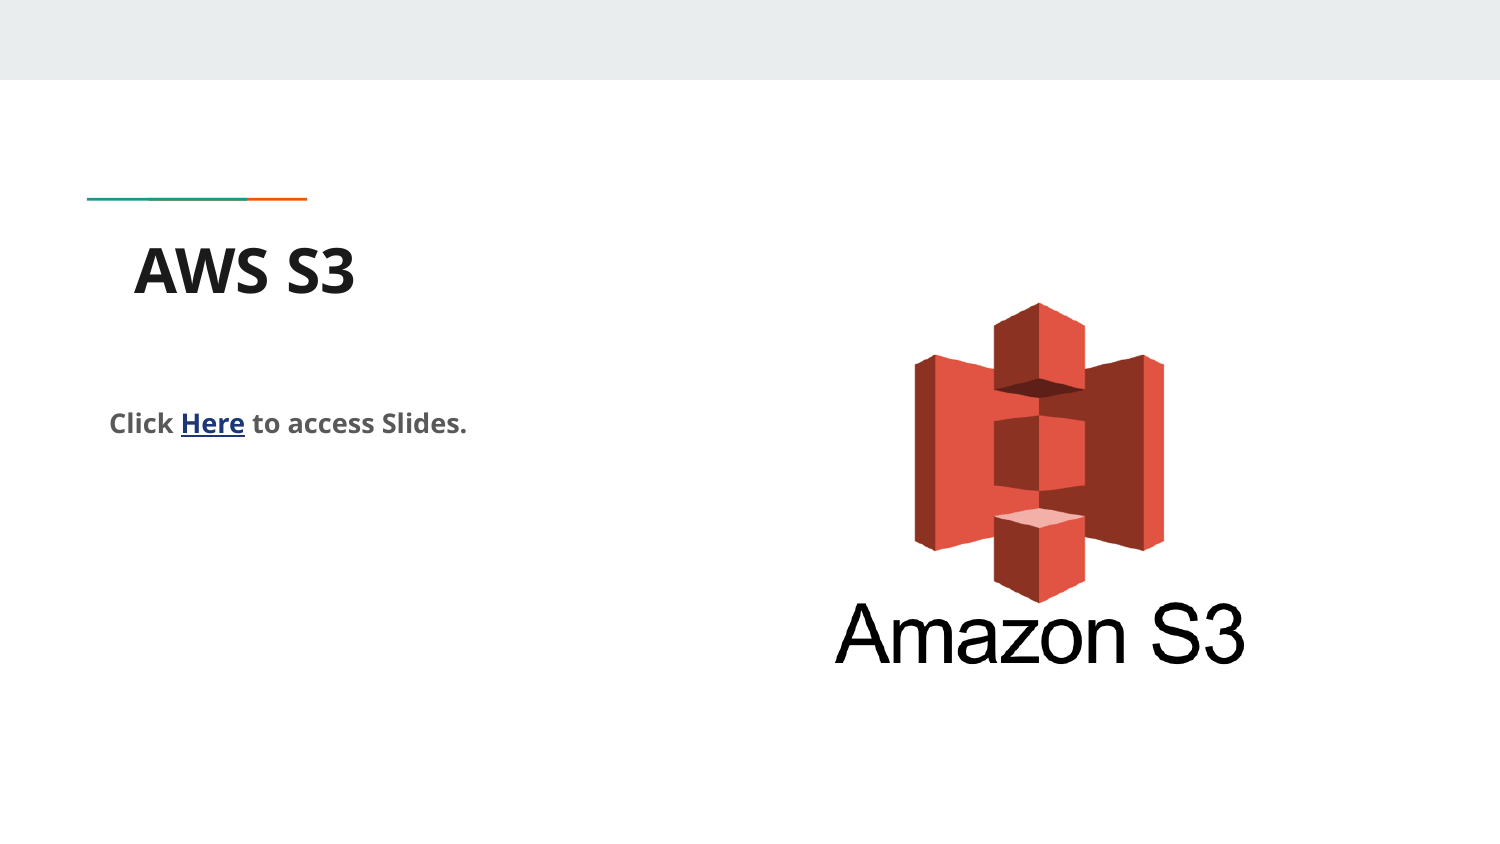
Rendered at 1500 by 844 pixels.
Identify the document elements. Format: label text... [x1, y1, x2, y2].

text_box Click Here to access Slides. [94, 385, 769, 458]
picture [774, 295, 1305, 694]
title AWS S3 [119, 216, 1381, 305]
